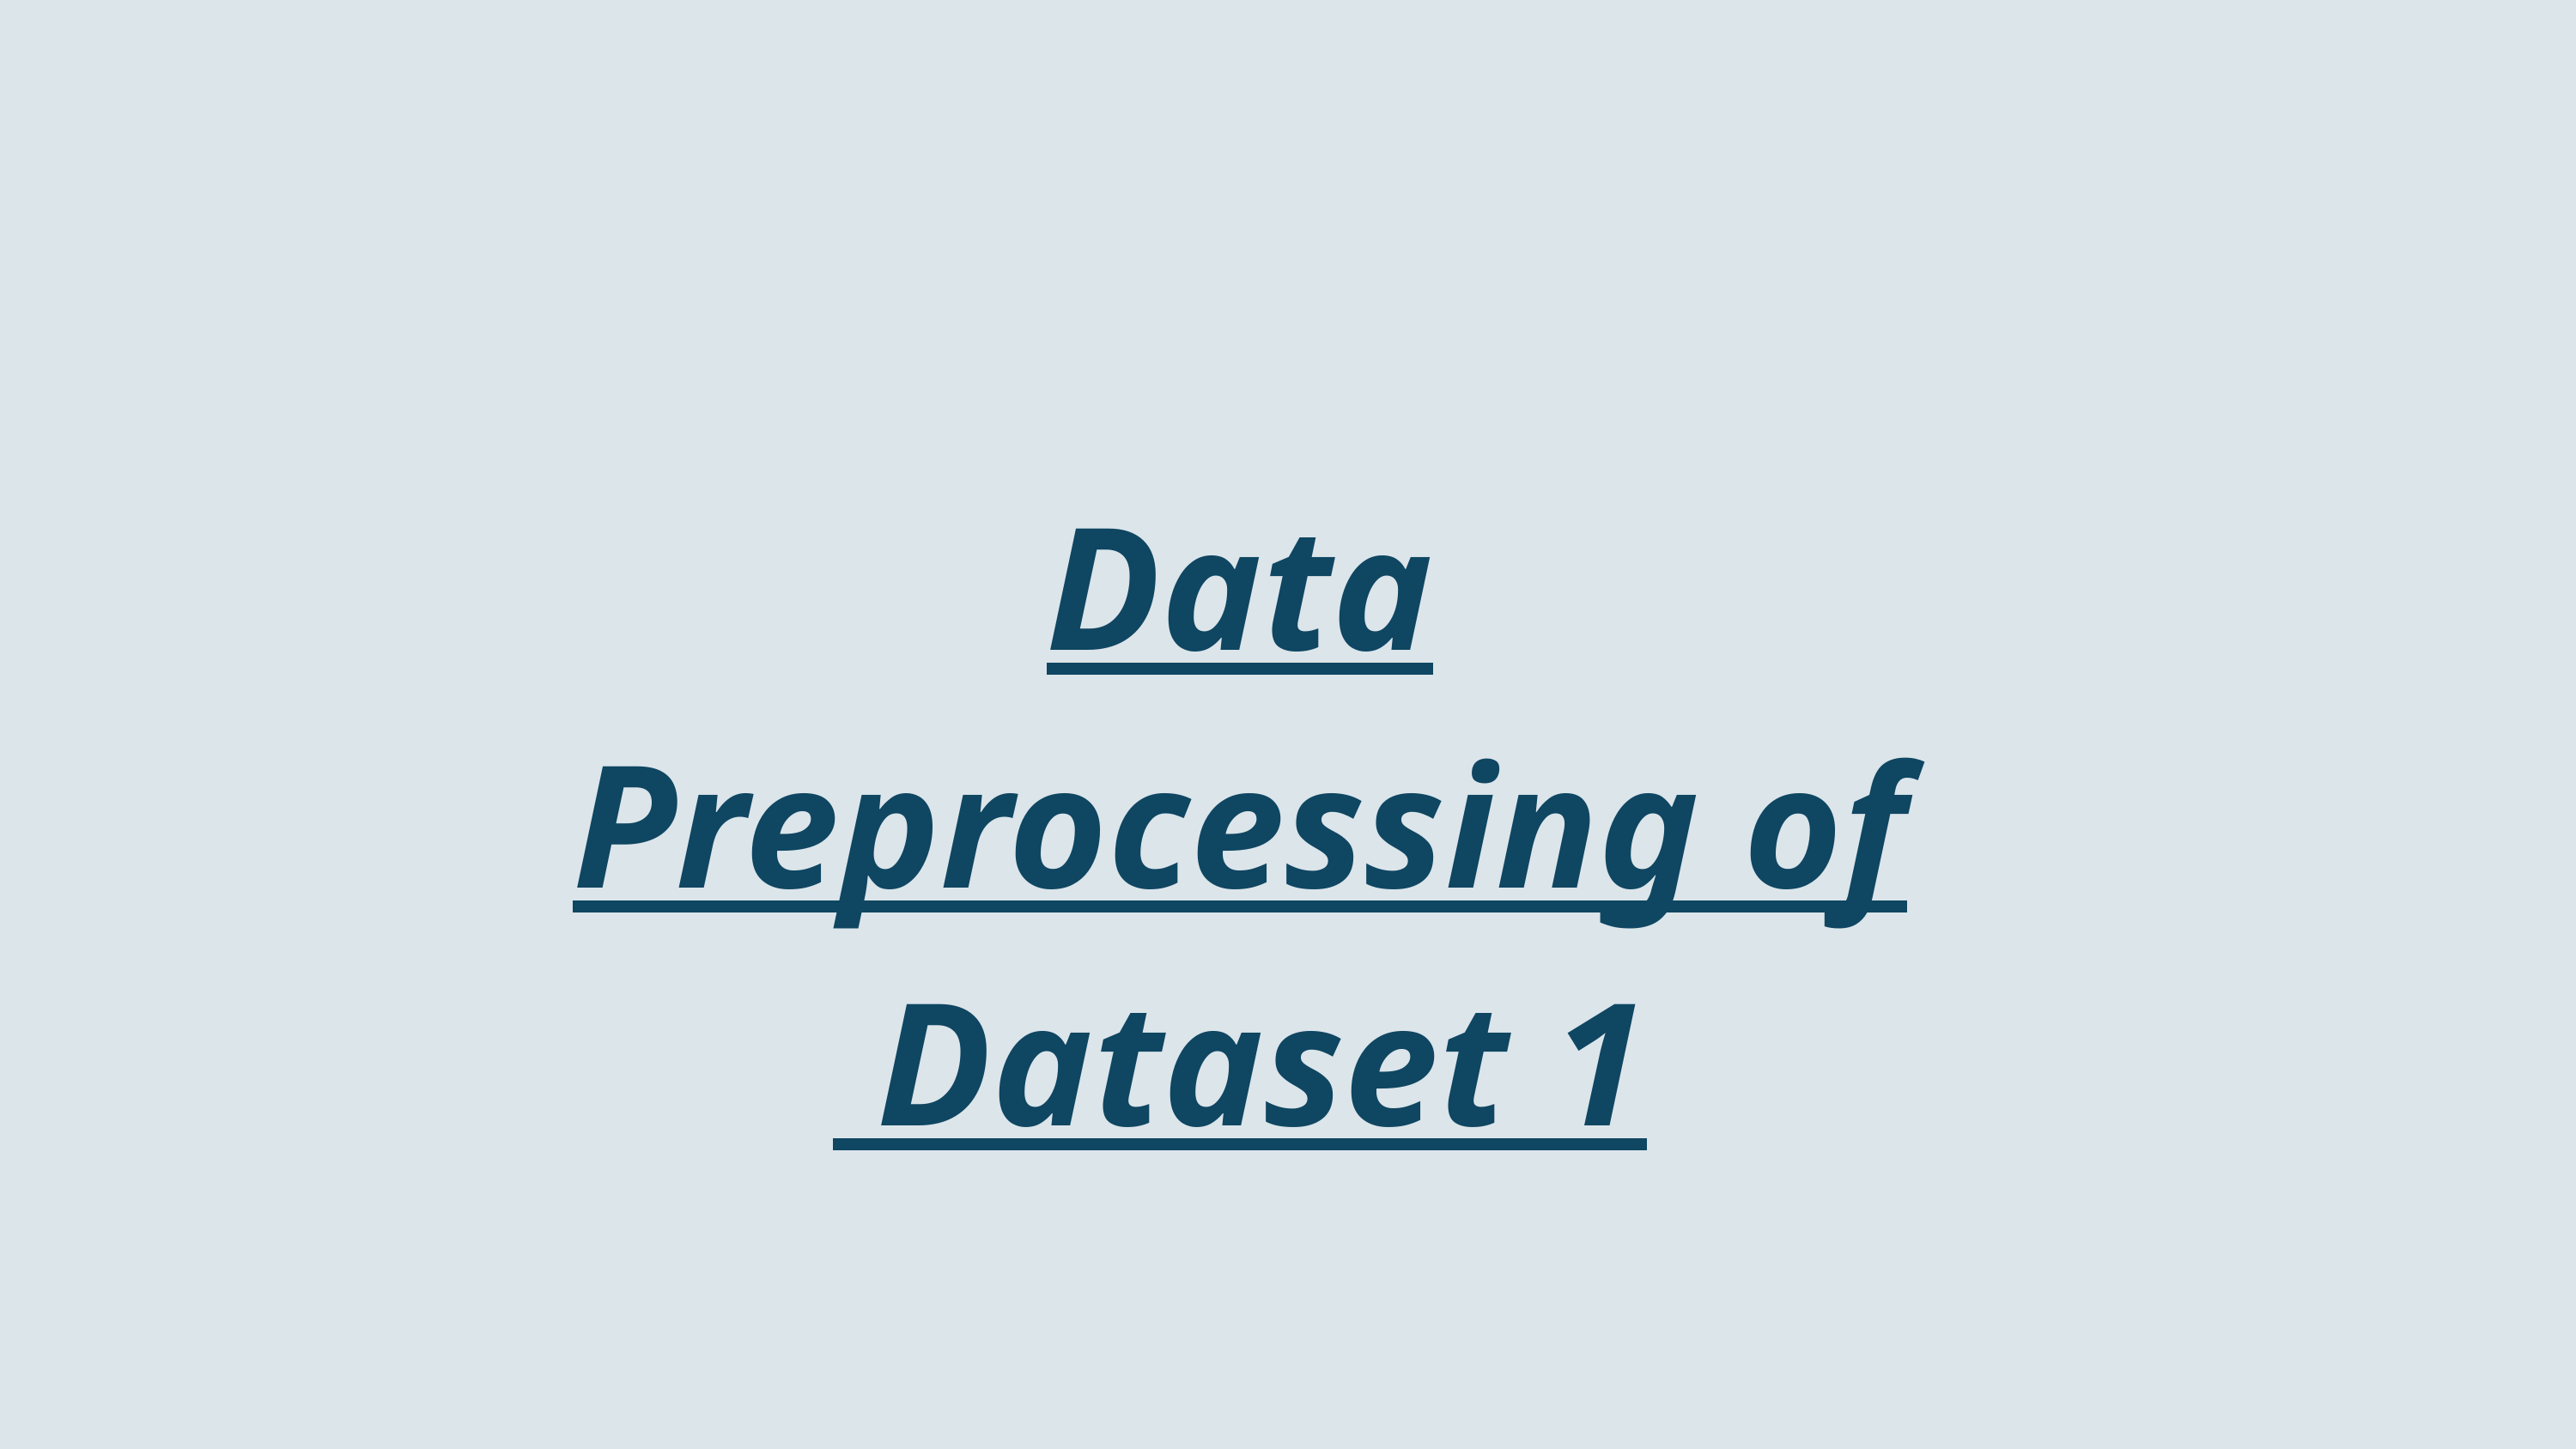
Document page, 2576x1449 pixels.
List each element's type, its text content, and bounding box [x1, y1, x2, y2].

text_box Data Preprocessing of Dataset 1 [572, 446, 1908, 1397]
